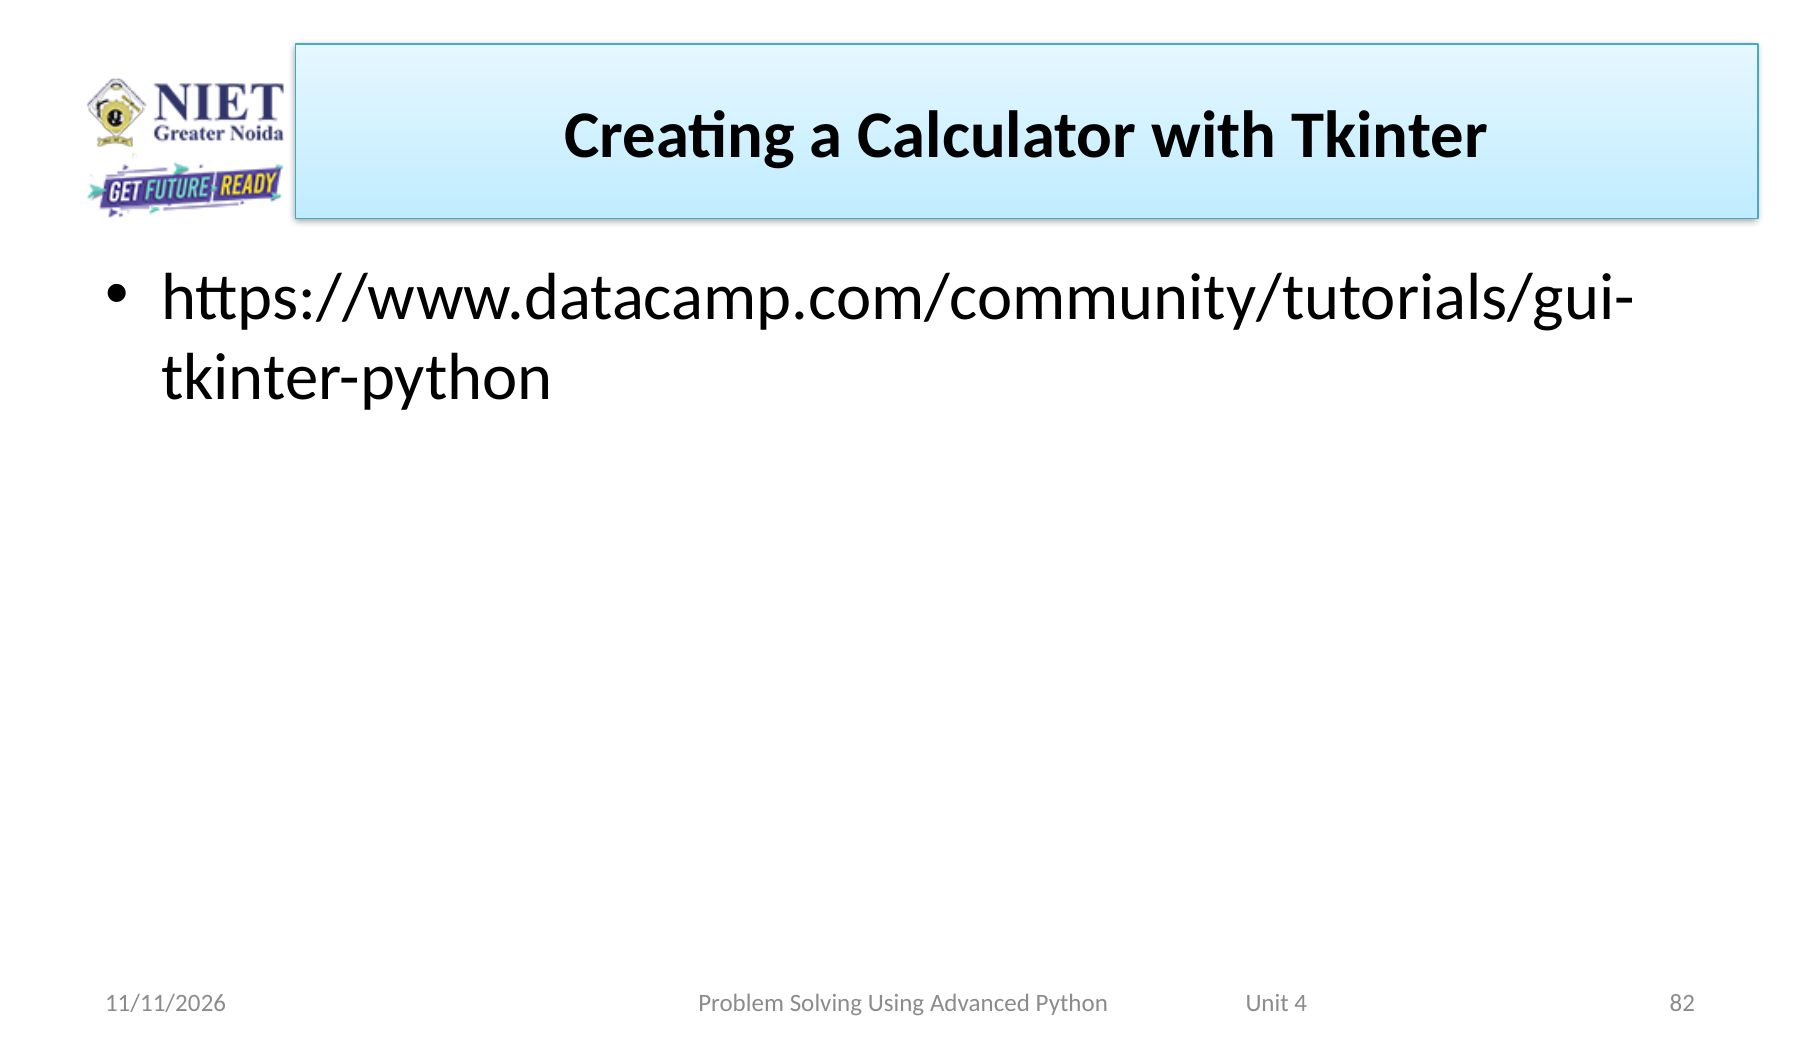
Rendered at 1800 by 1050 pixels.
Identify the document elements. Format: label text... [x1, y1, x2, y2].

picture [41, 65, 328, 230]
footer Problem Solving Using Advanced Python Unit 4 [615, 973, 1393, 1030]
list https://www.datacamp.com/community/tutorials/gui-tkinter-python [90, 245, 1710, 938]
text_box Creating a Calculator with Tkinter [295, 43, 1759, 219]
slide_number 82 [1393, 973, 1710, 1030]
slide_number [90, 973, 510, 1030]
